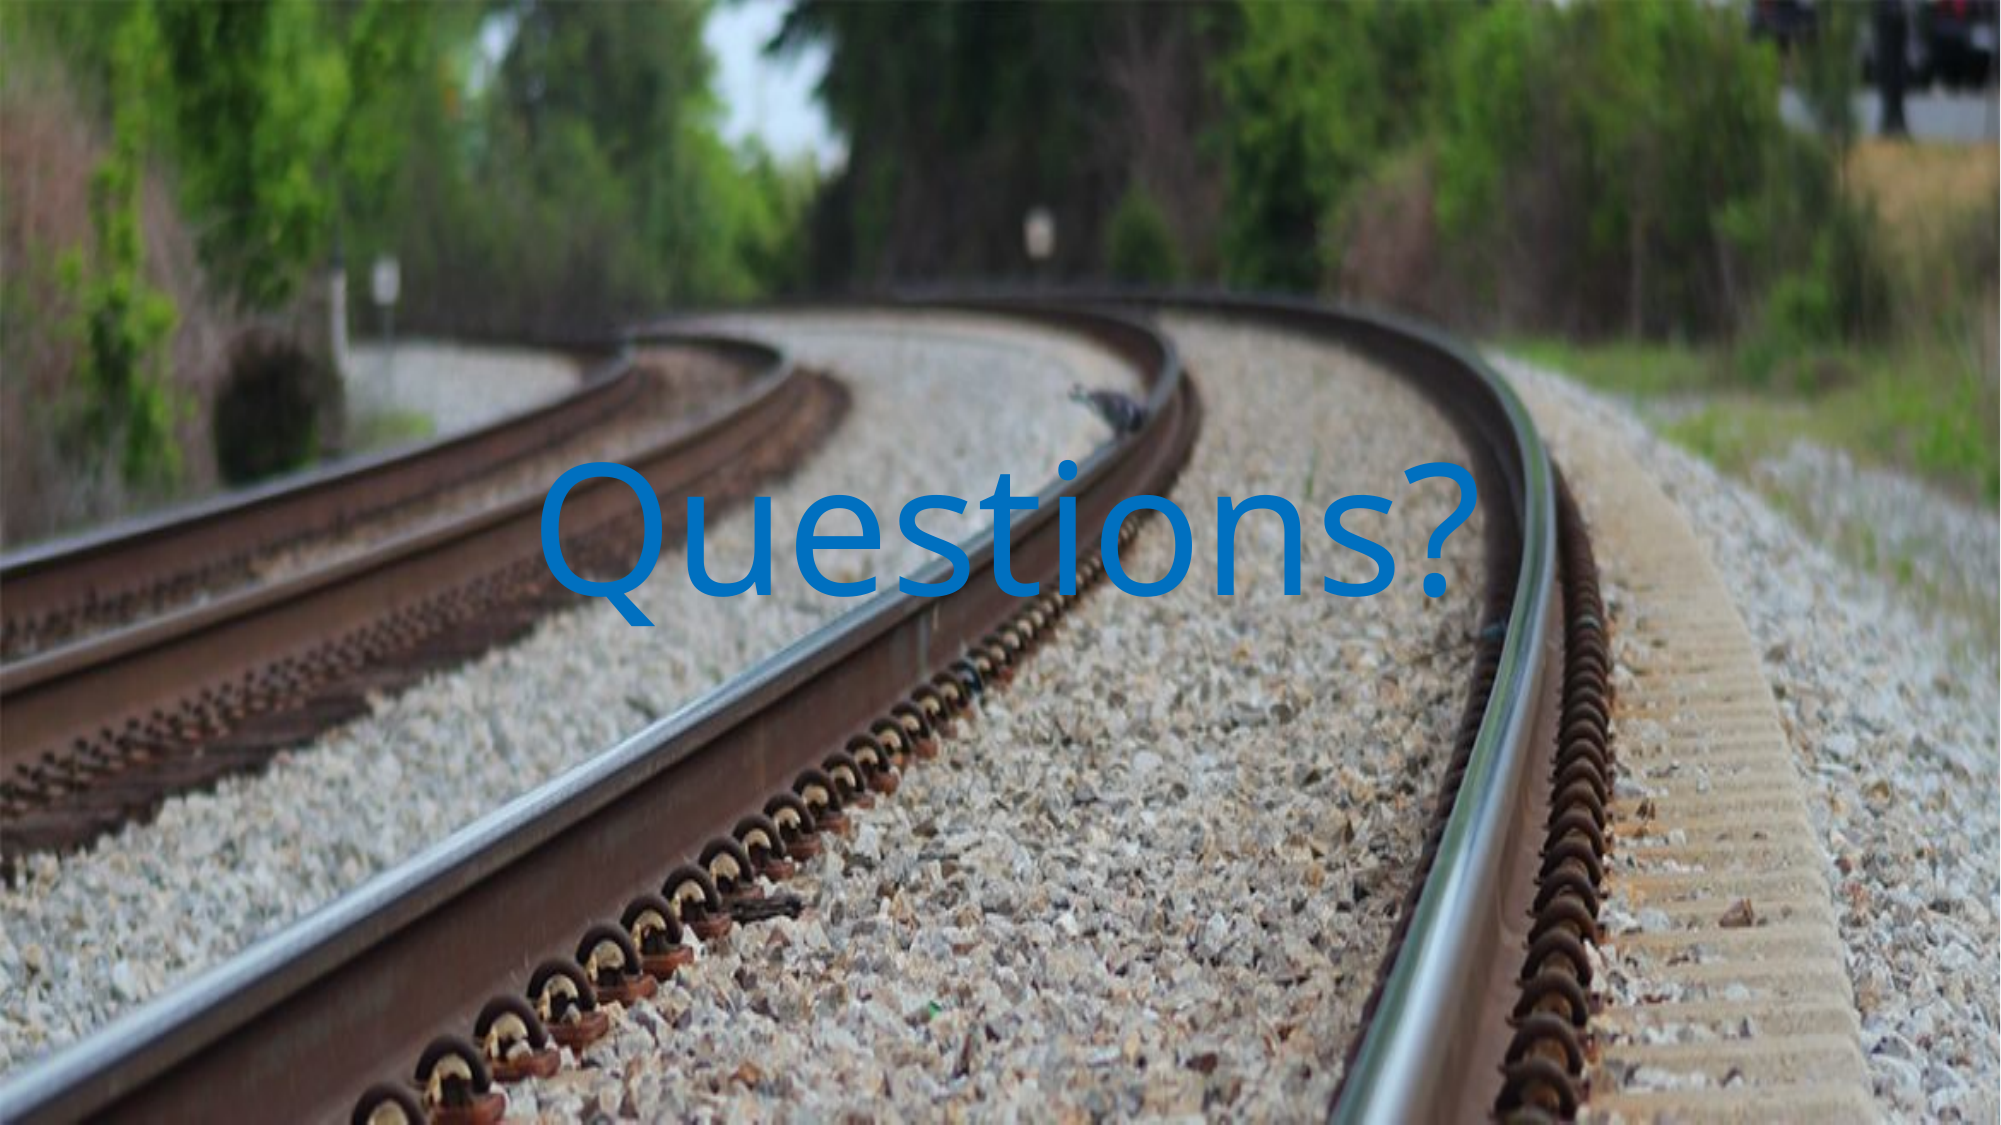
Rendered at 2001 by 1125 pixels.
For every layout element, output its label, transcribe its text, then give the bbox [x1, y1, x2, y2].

title Questions? [127, 427, 1886, 646]
picture [0, 0, 2001, 1125]
